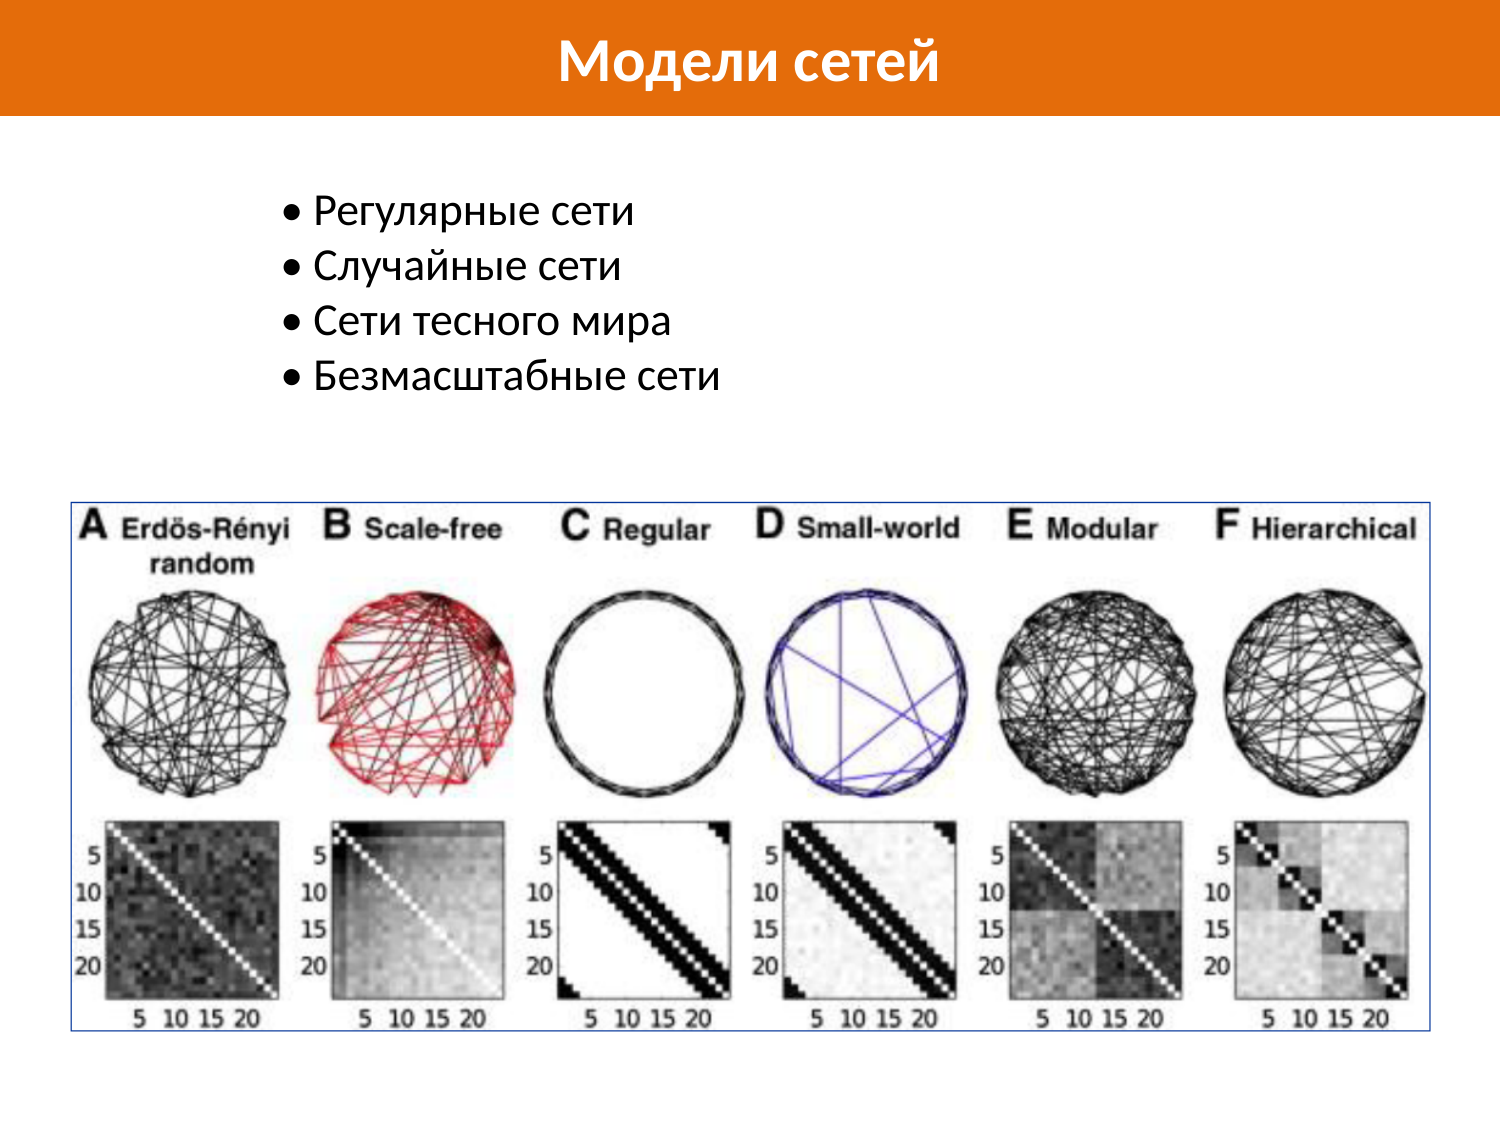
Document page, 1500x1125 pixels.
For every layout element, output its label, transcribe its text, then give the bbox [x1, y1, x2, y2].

title Модели сетей [0, 0, 1500, 116]
picture [61, 491, 1439, 1045]
text_box • Регулярные сети • Случайные сети • Сети тесного мира • Безмасштабные сети [265, 172, 1016, 408]
